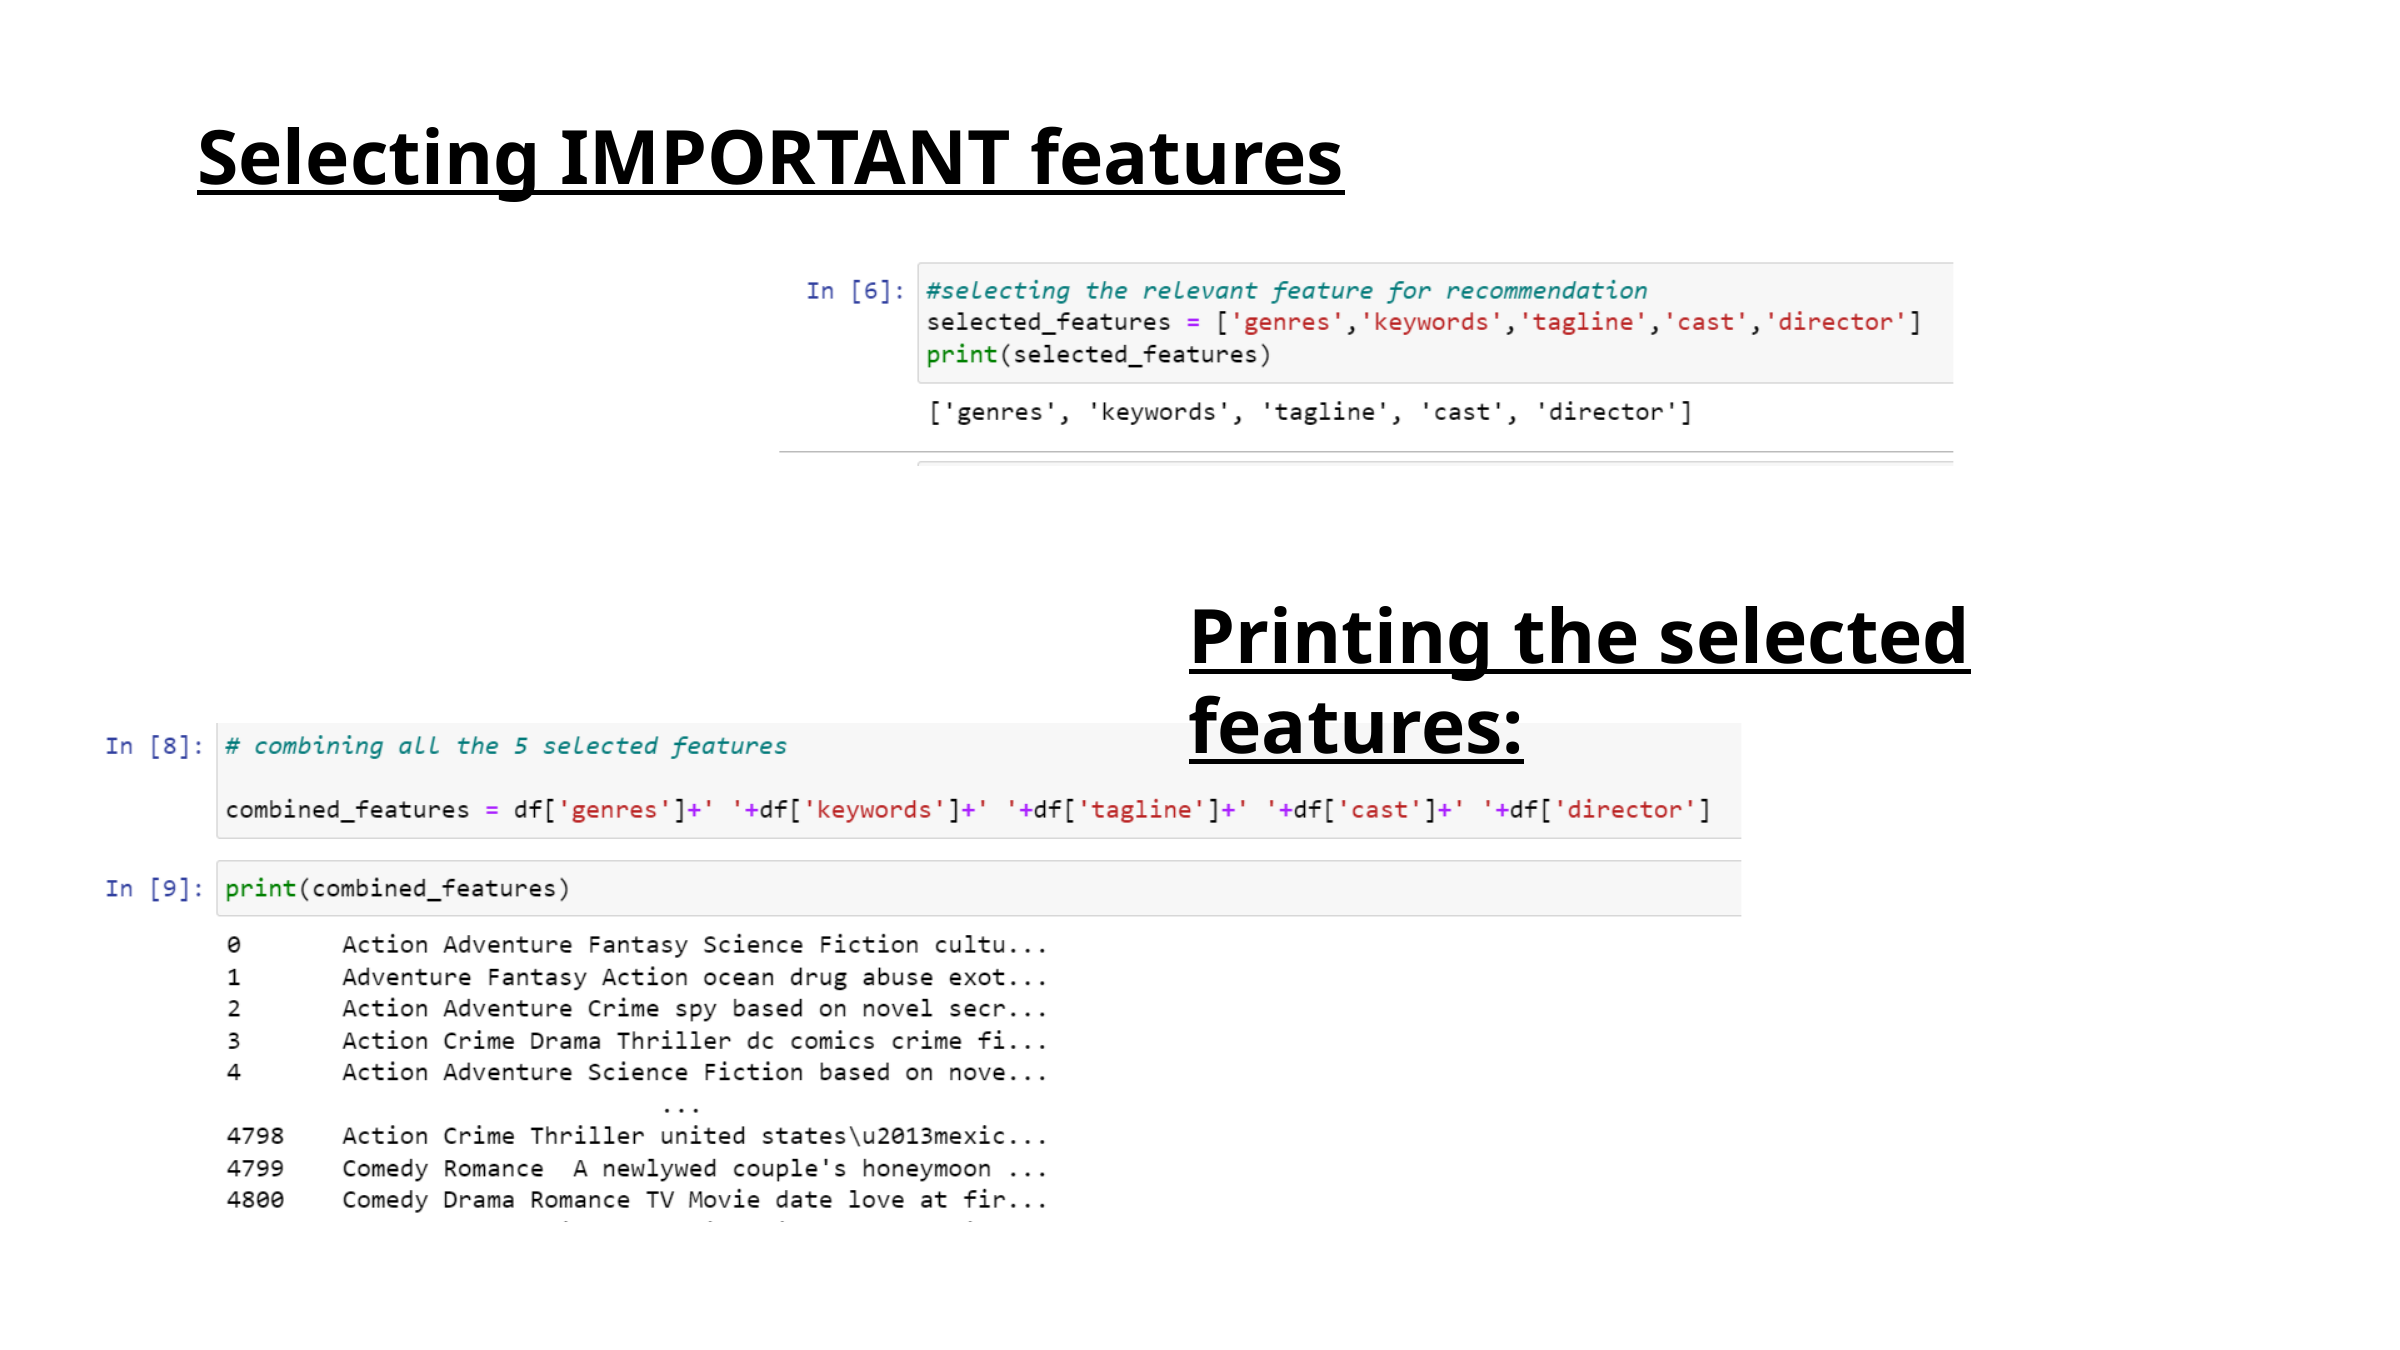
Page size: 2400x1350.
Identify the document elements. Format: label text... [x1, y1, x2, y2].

picture [779, 251, 1954, 466]
text_box Printing the selected features: [1174, 580, 2284, 776]
text_box Selecting IMPORTANT features [182, 101, 1630, 207]
picture [74, 723, 1742, 1222]
